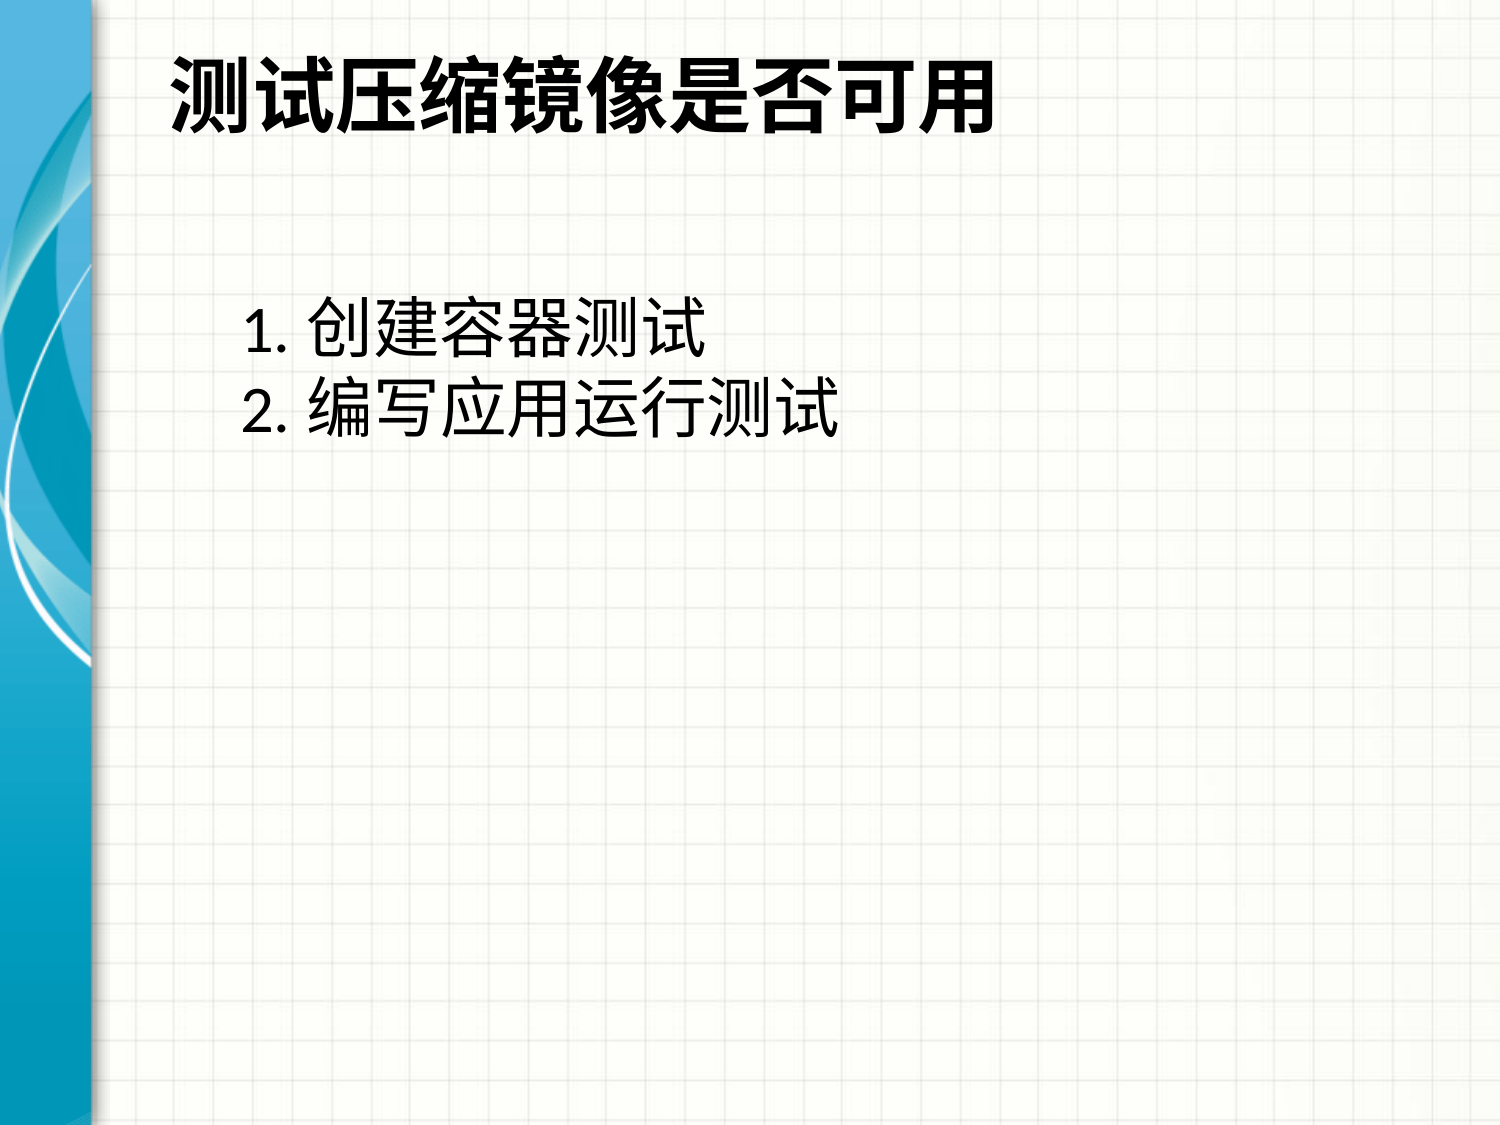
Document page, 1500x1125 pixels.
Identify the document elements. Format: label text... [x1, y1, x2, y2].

text_box 测试压缩镜像是否可用 [154, 31, 1046, 156]
text_box 1.创建容器测试 2.编写应用运行测试 [225, 278, 856, 534]
picture [0, 0, 1500, 1125]
